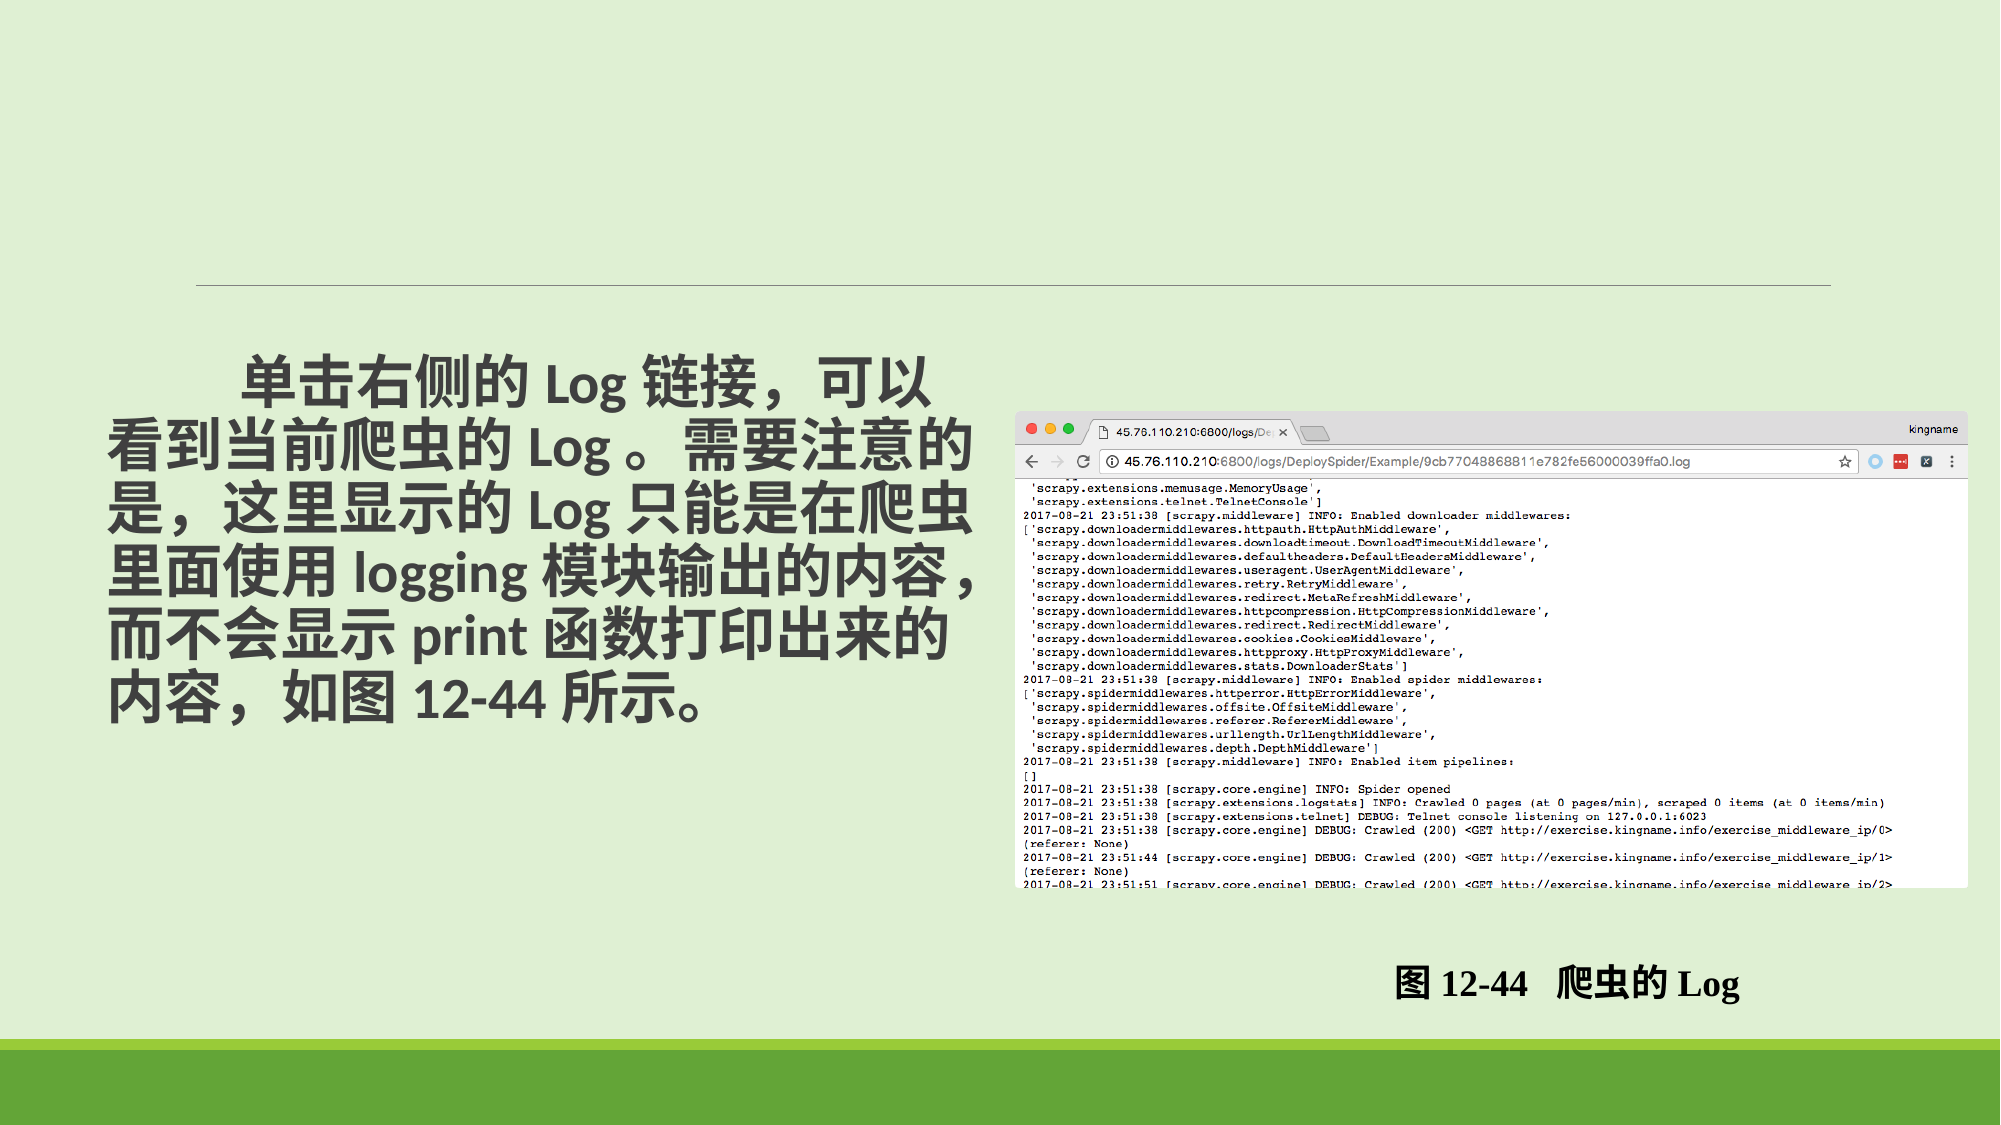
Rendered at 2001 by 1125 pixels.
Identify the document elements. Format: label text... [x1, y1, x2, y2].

text_box 图12-44 爬虫的Log [1379, 951, 1755, 1012]
list 单击右侧的Log链接，可以看到当前爬虫的Log。需要注意的是，这里显示的Log只能是在爬虫里面使用logging模块输出的内容，而不会显示print函数打印出来的内容，如图12-44所示。 [91, 345, 988, 1006]
picture [1014, 410, 1968, 888]
